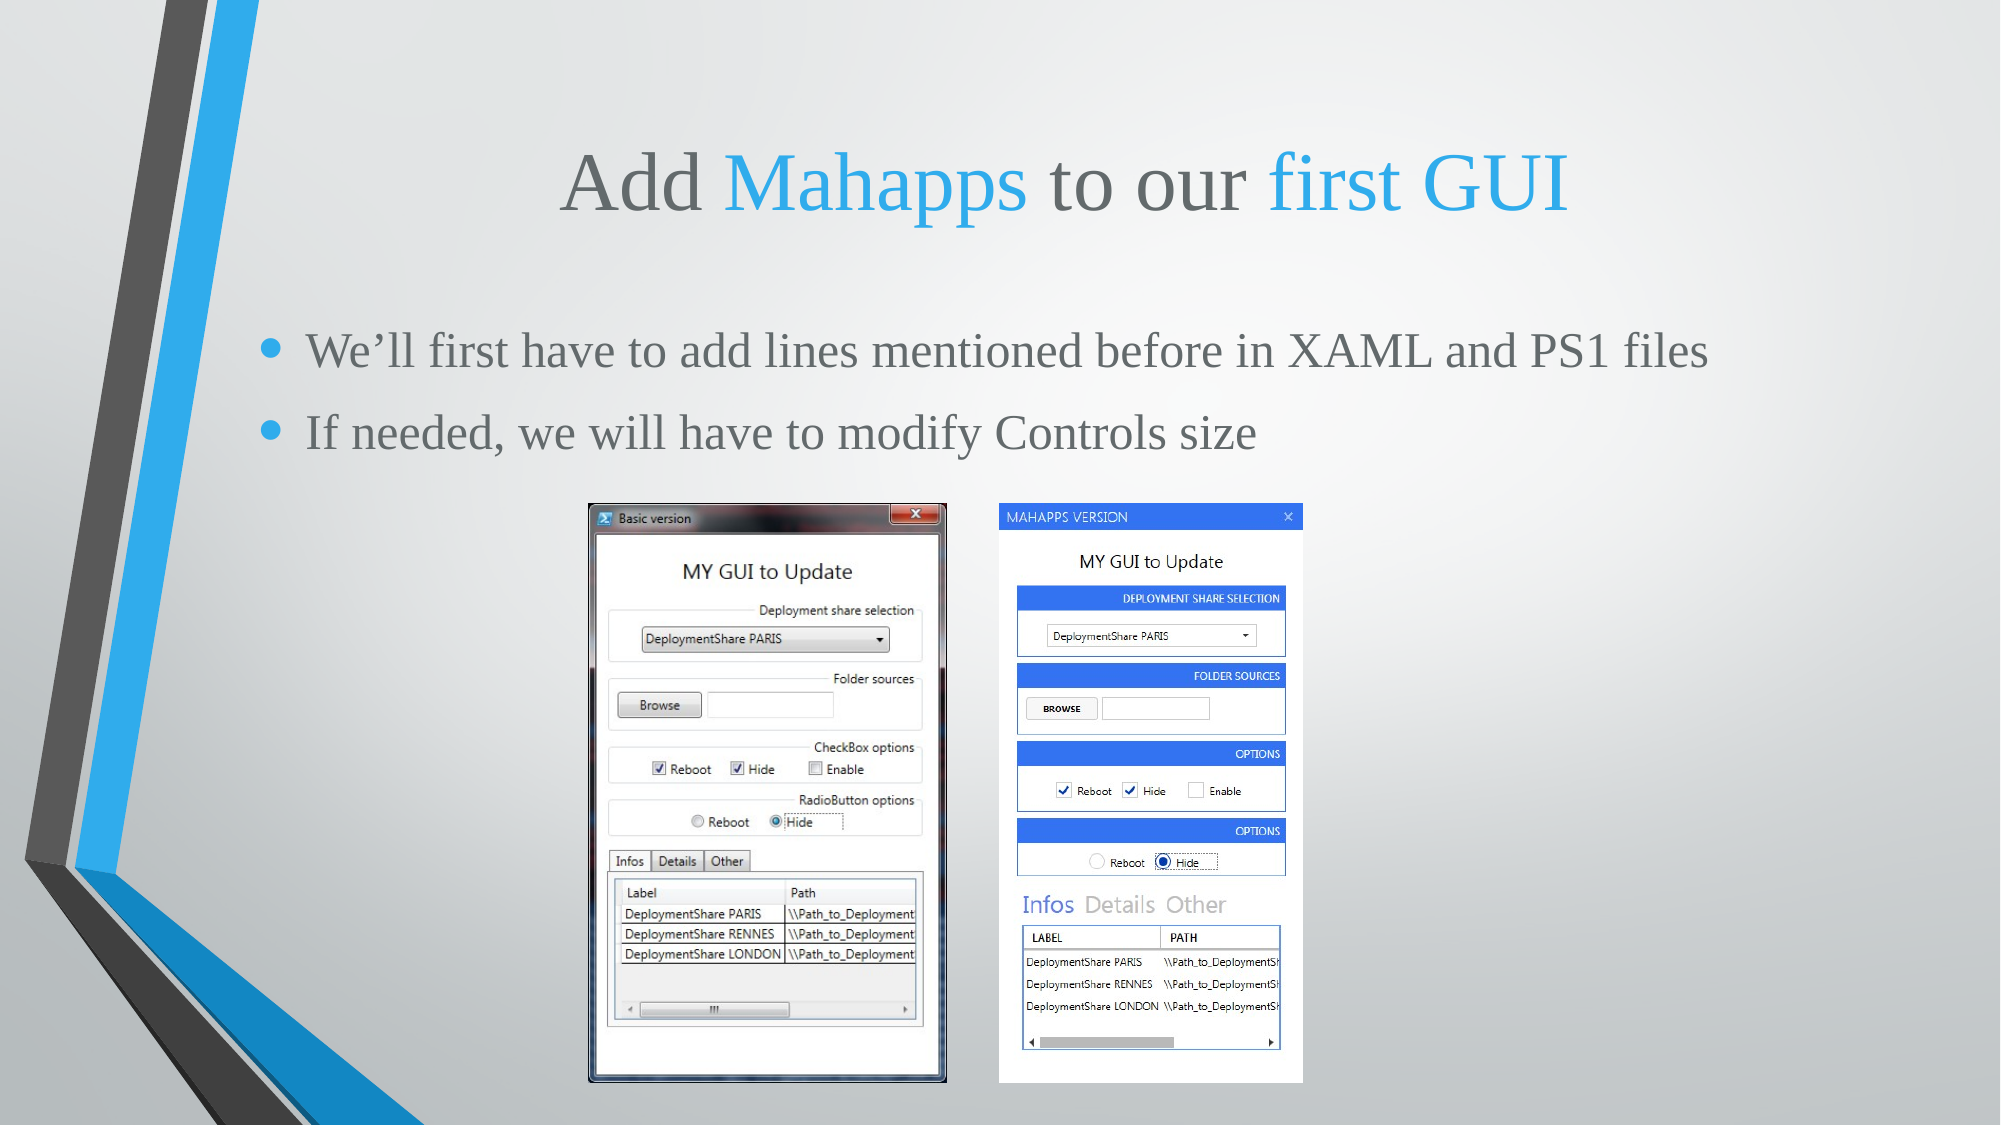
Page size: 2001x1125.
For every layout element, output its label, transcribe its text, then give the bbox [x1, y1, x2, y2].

list We’ll first have to add lines mentioned before in XAML and PS1 files If needed, we will have to modify Controls size [243, 273, 1887, 504]
picture [587, 502, 947, 1083]
picture [999, 502, 1303, 1083]
title Add Mahapps to our first GUI [243, 112, 1887, 242]
